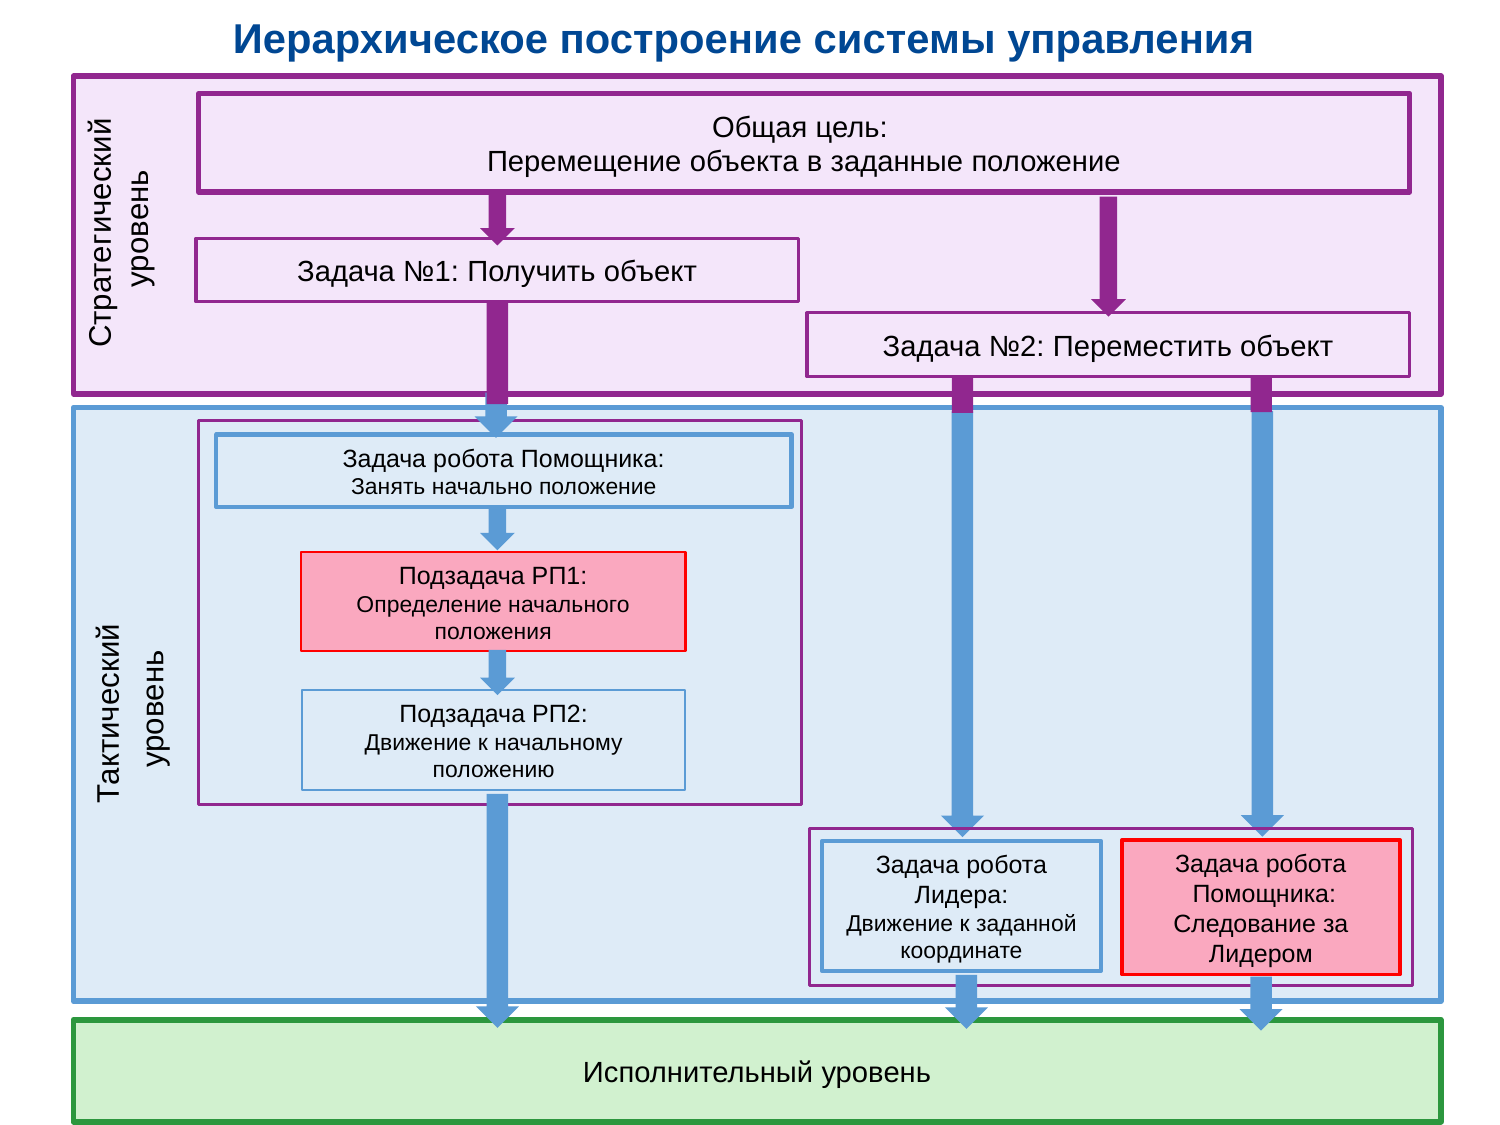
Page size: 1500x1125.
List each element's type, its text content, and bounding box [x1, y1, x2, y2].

title Иерархическое построение системы управления [232, 19, 1500, 168]
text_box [73, 31, 1442, 1122]
